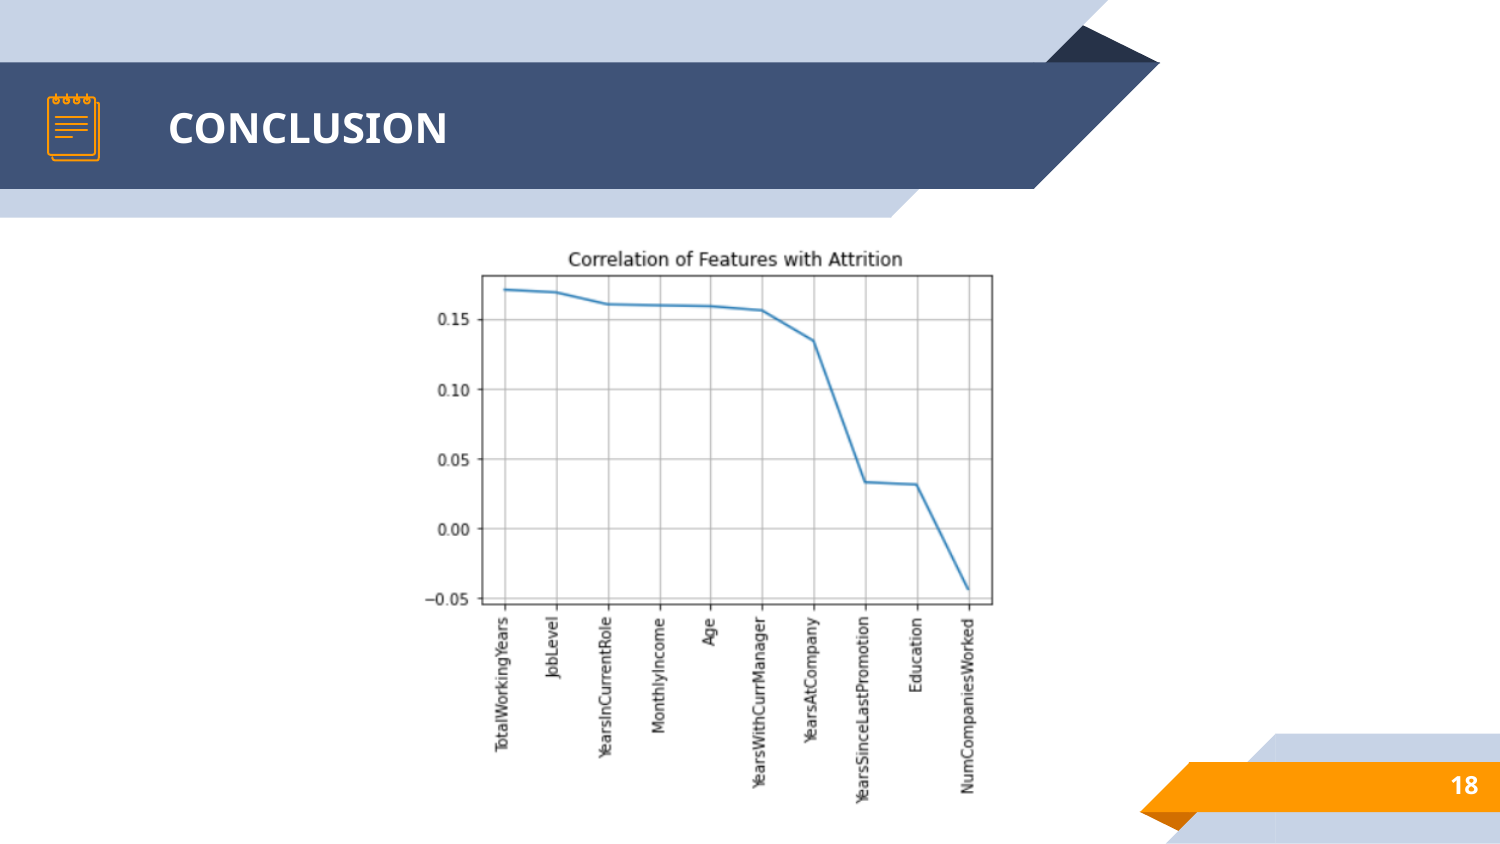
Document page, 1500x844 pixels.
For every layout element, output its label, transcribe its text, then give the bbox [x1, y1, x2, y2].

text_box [47, 93, 100, 161]
picture [411, 244, 1008, 813]
title CONCLUSION [152, 75, 914, 179]
slide_number ‹#› [1249, 760, 1494, 813]
